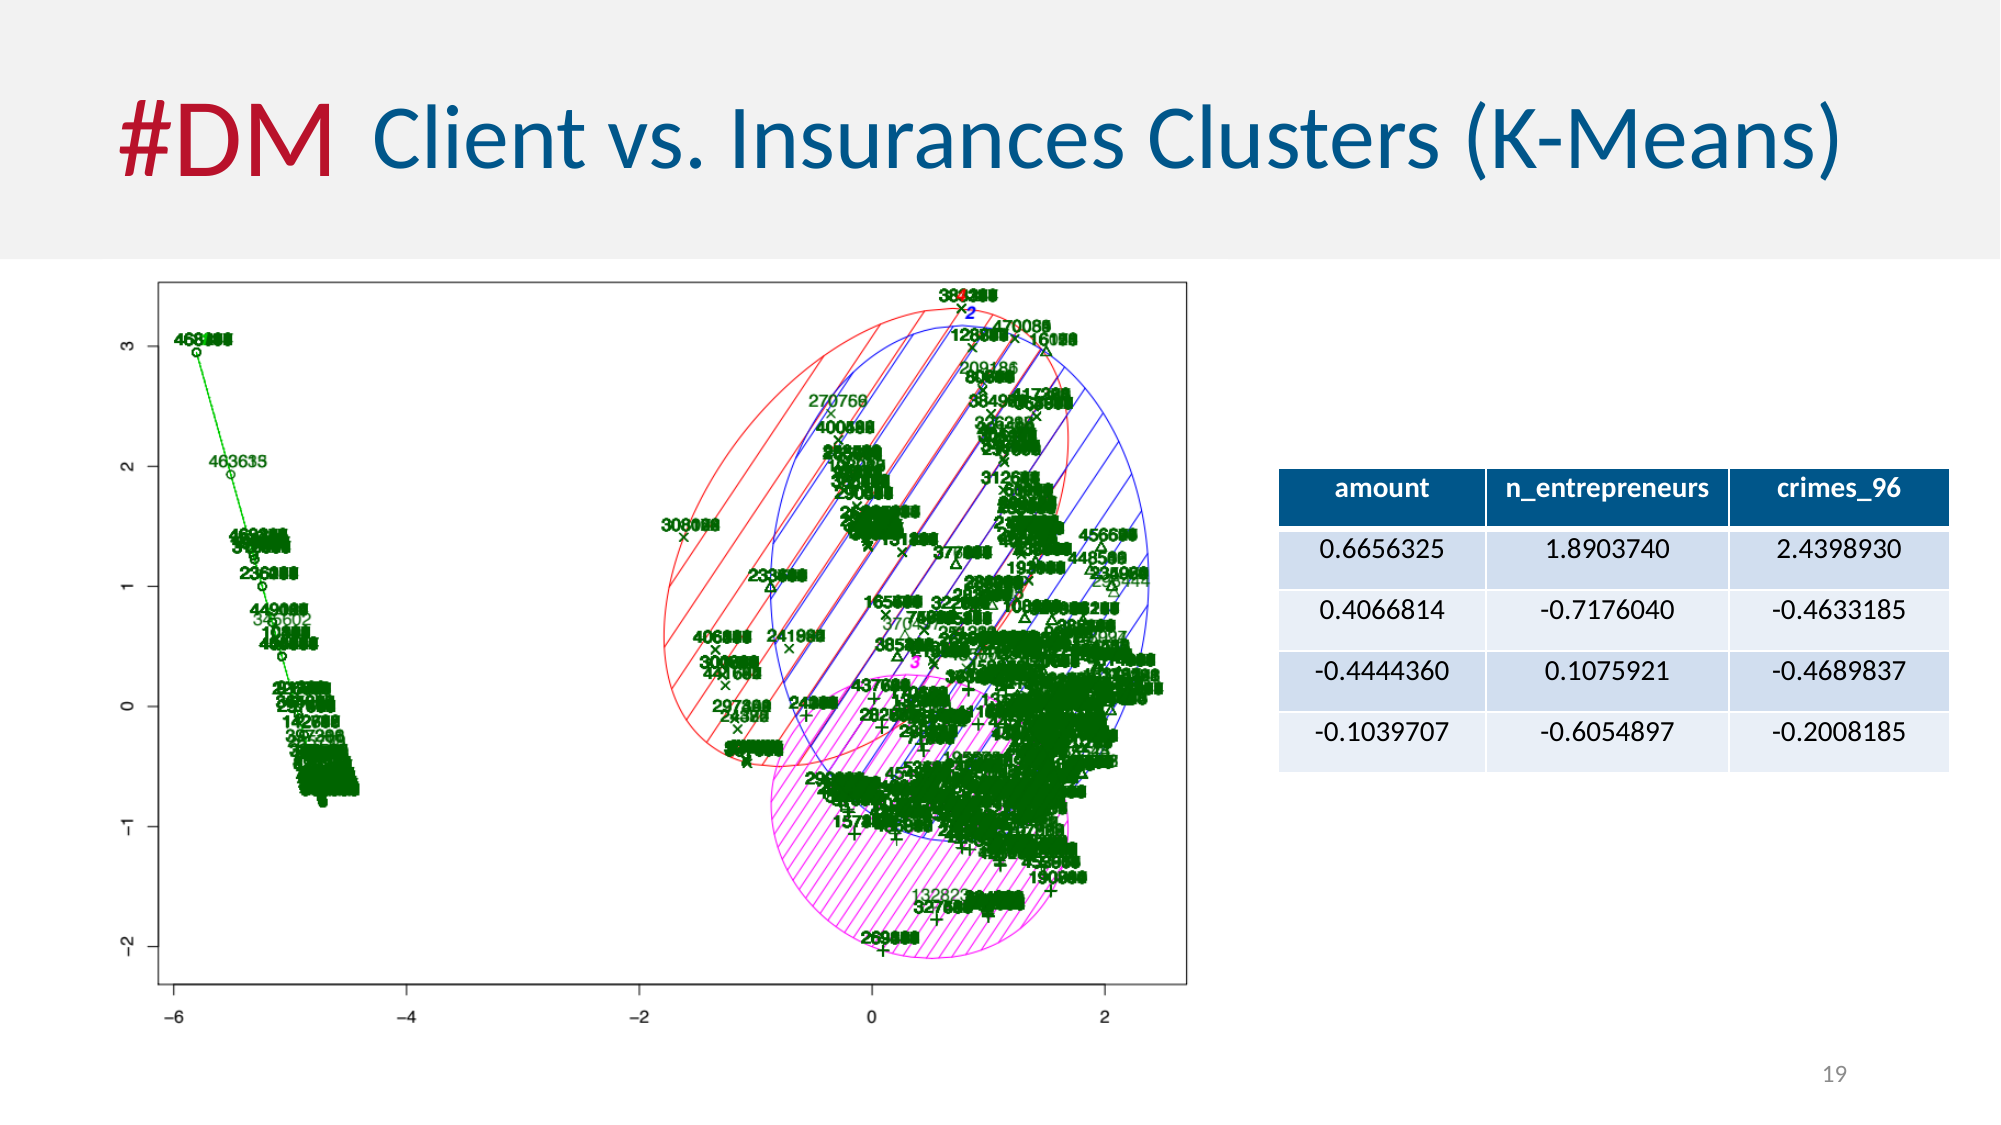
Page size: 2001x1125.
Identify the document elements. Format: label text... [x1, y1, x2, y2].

table_header amount [1279, 469, 1485, 526]
table_cell -0.7176040 [1487, 591, 1728, 650]
table_cell -0.4444360 [1279, 652, 1485, 711]
text_box [0, 0, 2000, 260]
table_cell -0.4689837 [1730, 652, 1949, 711]
picture [102, 259, 1229, 1038]
table_cell 2.4398930 [1730, 532, 1949, 589]
table_cell -0.6054897 [1487, 713, 1728, 772]
table_cell -0.1039707 [1279, 713, 1485, 772]
table_header n_entrepreneurs [1487, 469, 1728, 526]
table_cell 0.6656325 [1279, 532, 1485, 589]
table_cell -0.4633185 [1730, 591, 1949, 650]
table_cell 0.1075921 [1487, 652, 1728, 711]
text_box #DM [102, 56, 376, 207]
slide_number 19 [1412, 1042, 1863, 1103]
table_cell 0.4066814 [1279, 591, 1485, 650]
table_cell 1.8903740 [1487, 532, 1728, 589]
table_header crimes_96 [1730, 469, 1949, 526]
table_cell -0.2008185 [1730, 713, 1949, 772]
text_box Client vs. Insurances Clusters (K-Means) [358, 69, 1862, 195]
